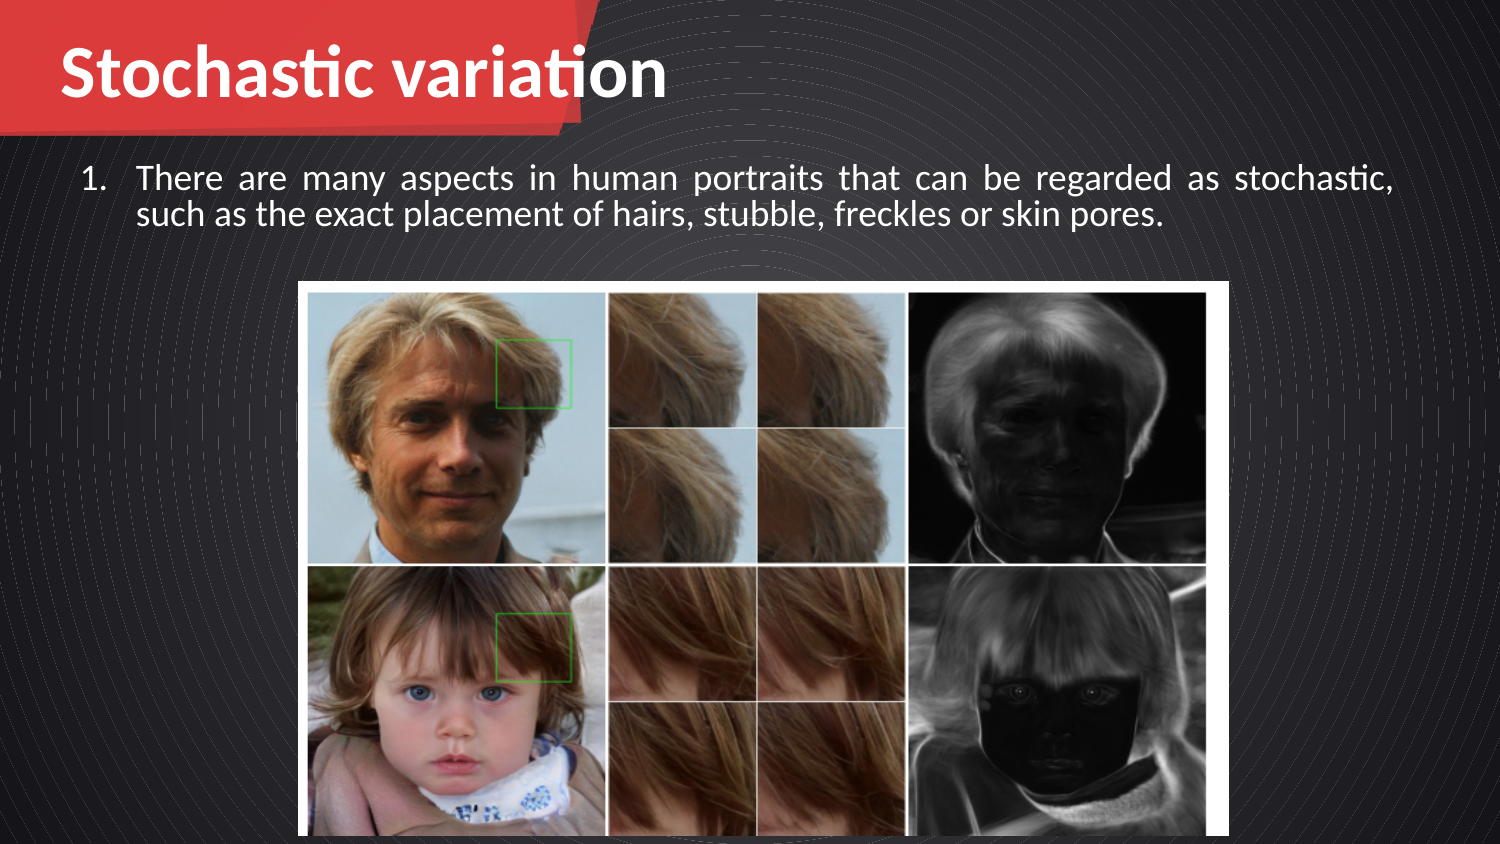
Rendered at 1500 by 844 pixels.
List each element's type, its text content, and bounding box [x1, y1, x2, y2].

picture [298, 281, 1229, 836]
picture [0, 0, 600, 147]
list Stochastic variation [49, 27, 812, 110]
list There are many aspects in human portraits that can be regarded as stochastic, such as the exact placement of hairs, stubble, freckles or skin pores. [49, 155, 1408, 816]
